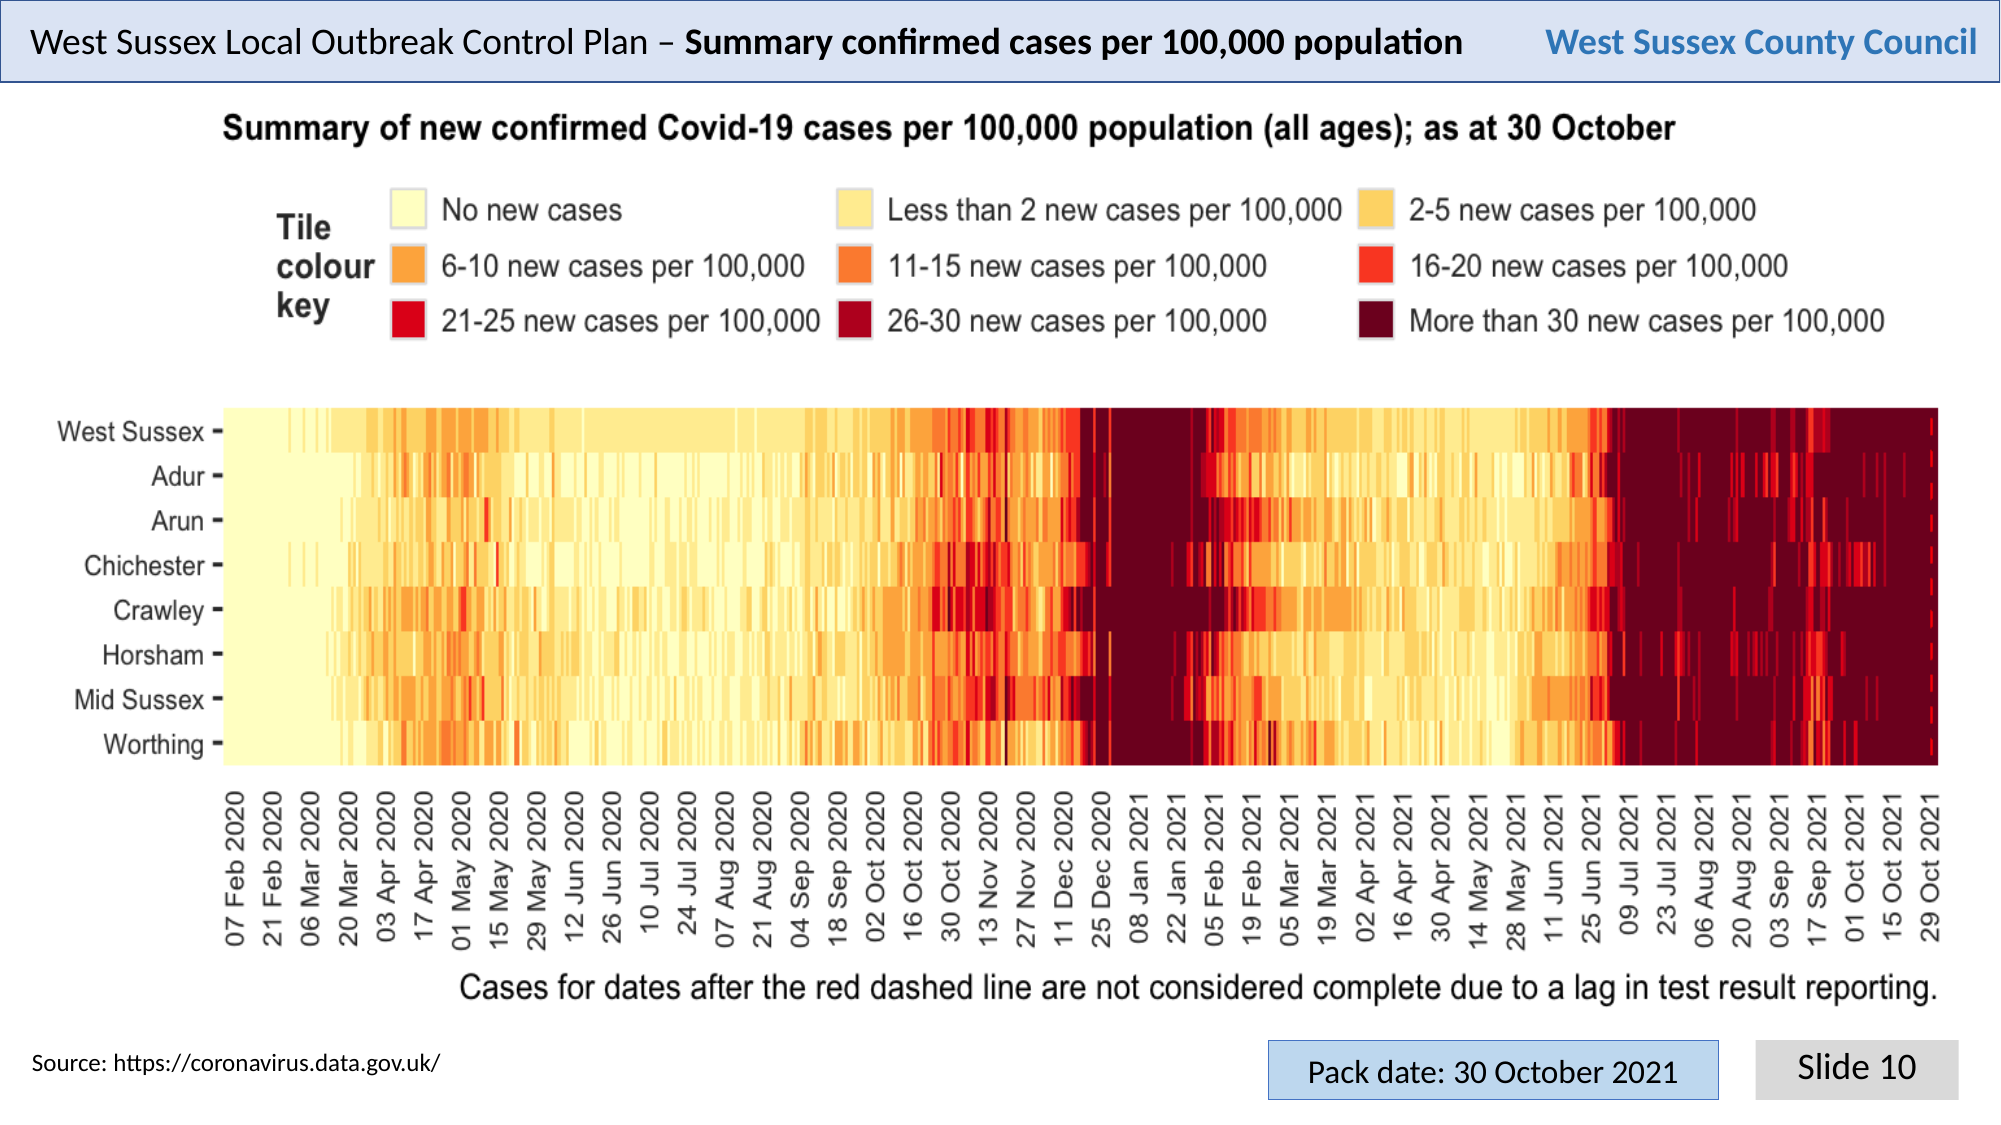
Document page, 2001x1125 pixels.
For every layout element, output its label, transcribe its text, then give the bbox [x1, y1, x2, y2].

picture [38, 91, 1959, 1028]
list Source: https://coronavirus.data.gov.uk/ [17, 1042, 660, 1103]
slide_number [1268, 1040, 1719, 1100]
list Slide 10 [1755, 1040, 1959, 1100]
